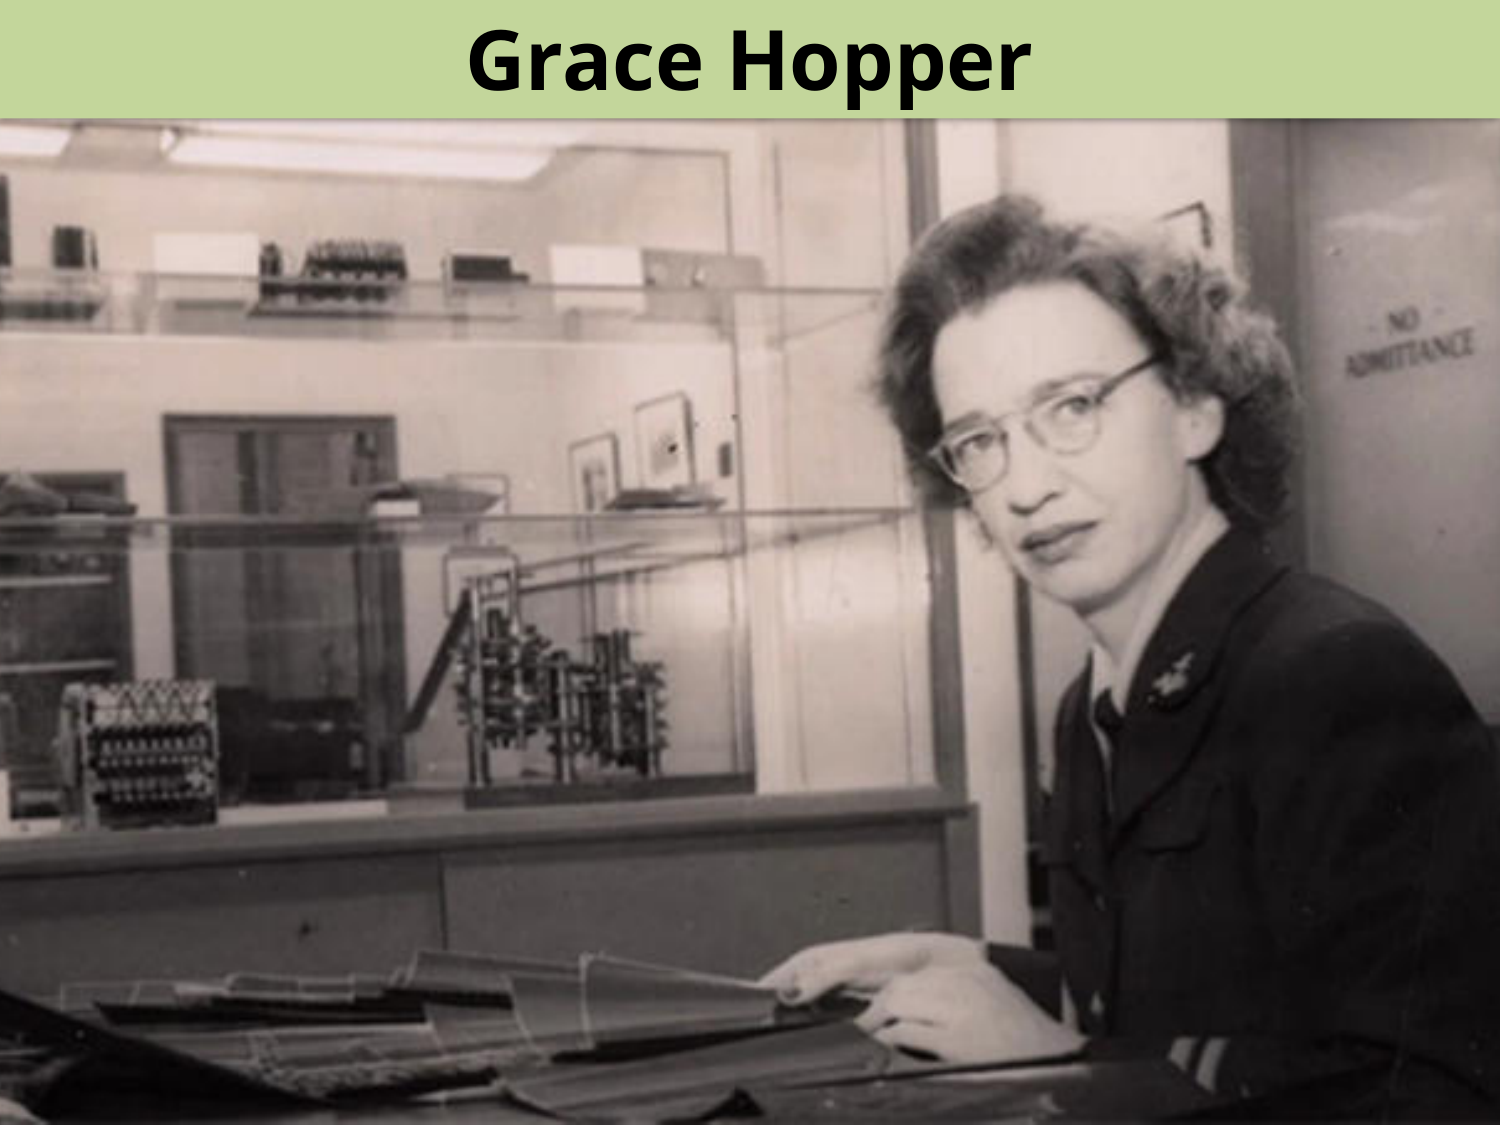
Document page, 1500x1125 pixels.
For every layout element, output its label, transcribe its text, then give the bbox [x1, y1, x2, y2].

picture [0, 58, 1500, 1125]
text_box Grace Hopper [0, 0, 1500, 57]
